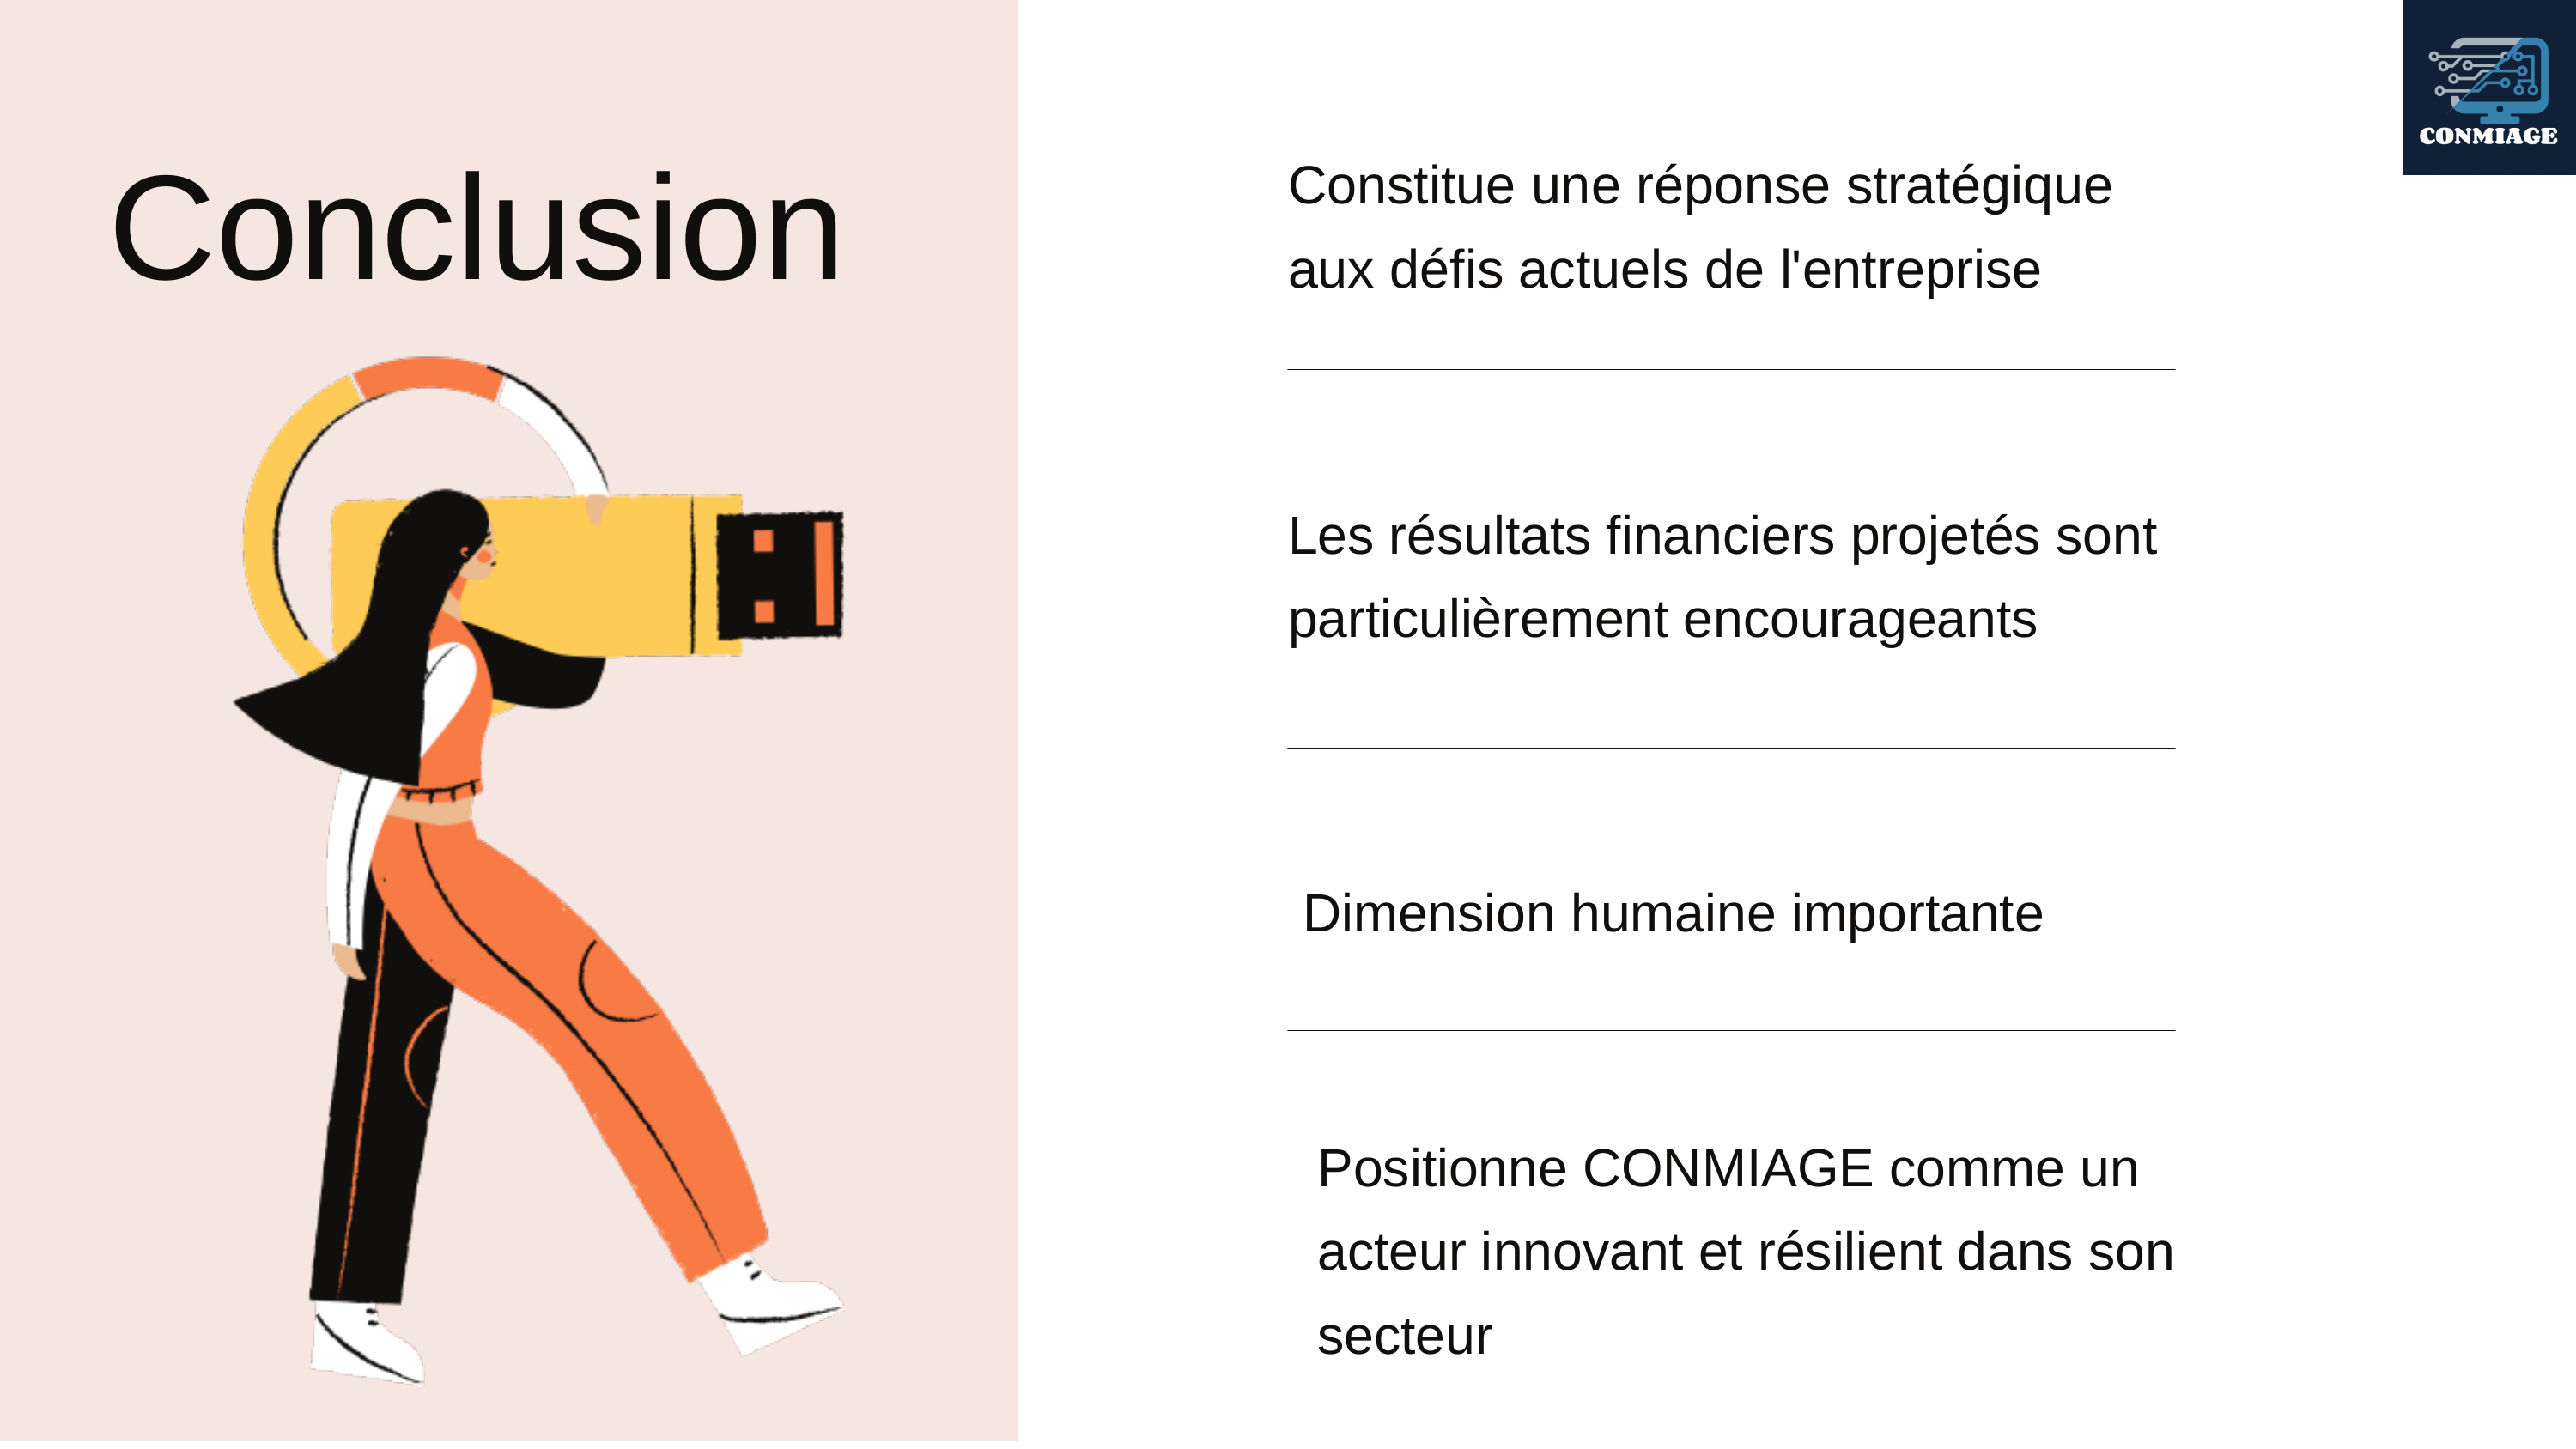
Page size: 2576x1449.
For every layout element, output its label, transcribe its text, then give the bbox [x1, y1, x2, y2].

text_box Conclusion [108, 180, 965, 305]
text_box Dimension humaine importante [1288, 858, 2175, 943]
picture [2403, 0, 2576, 176]
text_box [228, 354, 846, 1387]
text_box Constitue une réponse stratégique aux défis actuels de l'entreprise [1288, 130, 2175, 299]
text_box [0, 0, 1018, 1441]
text_box Positionne CONMIAGE comme un acteur innovant et résilient dans son secteur [1317, 1113, 2205, 1365]
text_box Les résultats financiers projetés sont particulièrement encourageants [1288, 481, 2175, 649]
